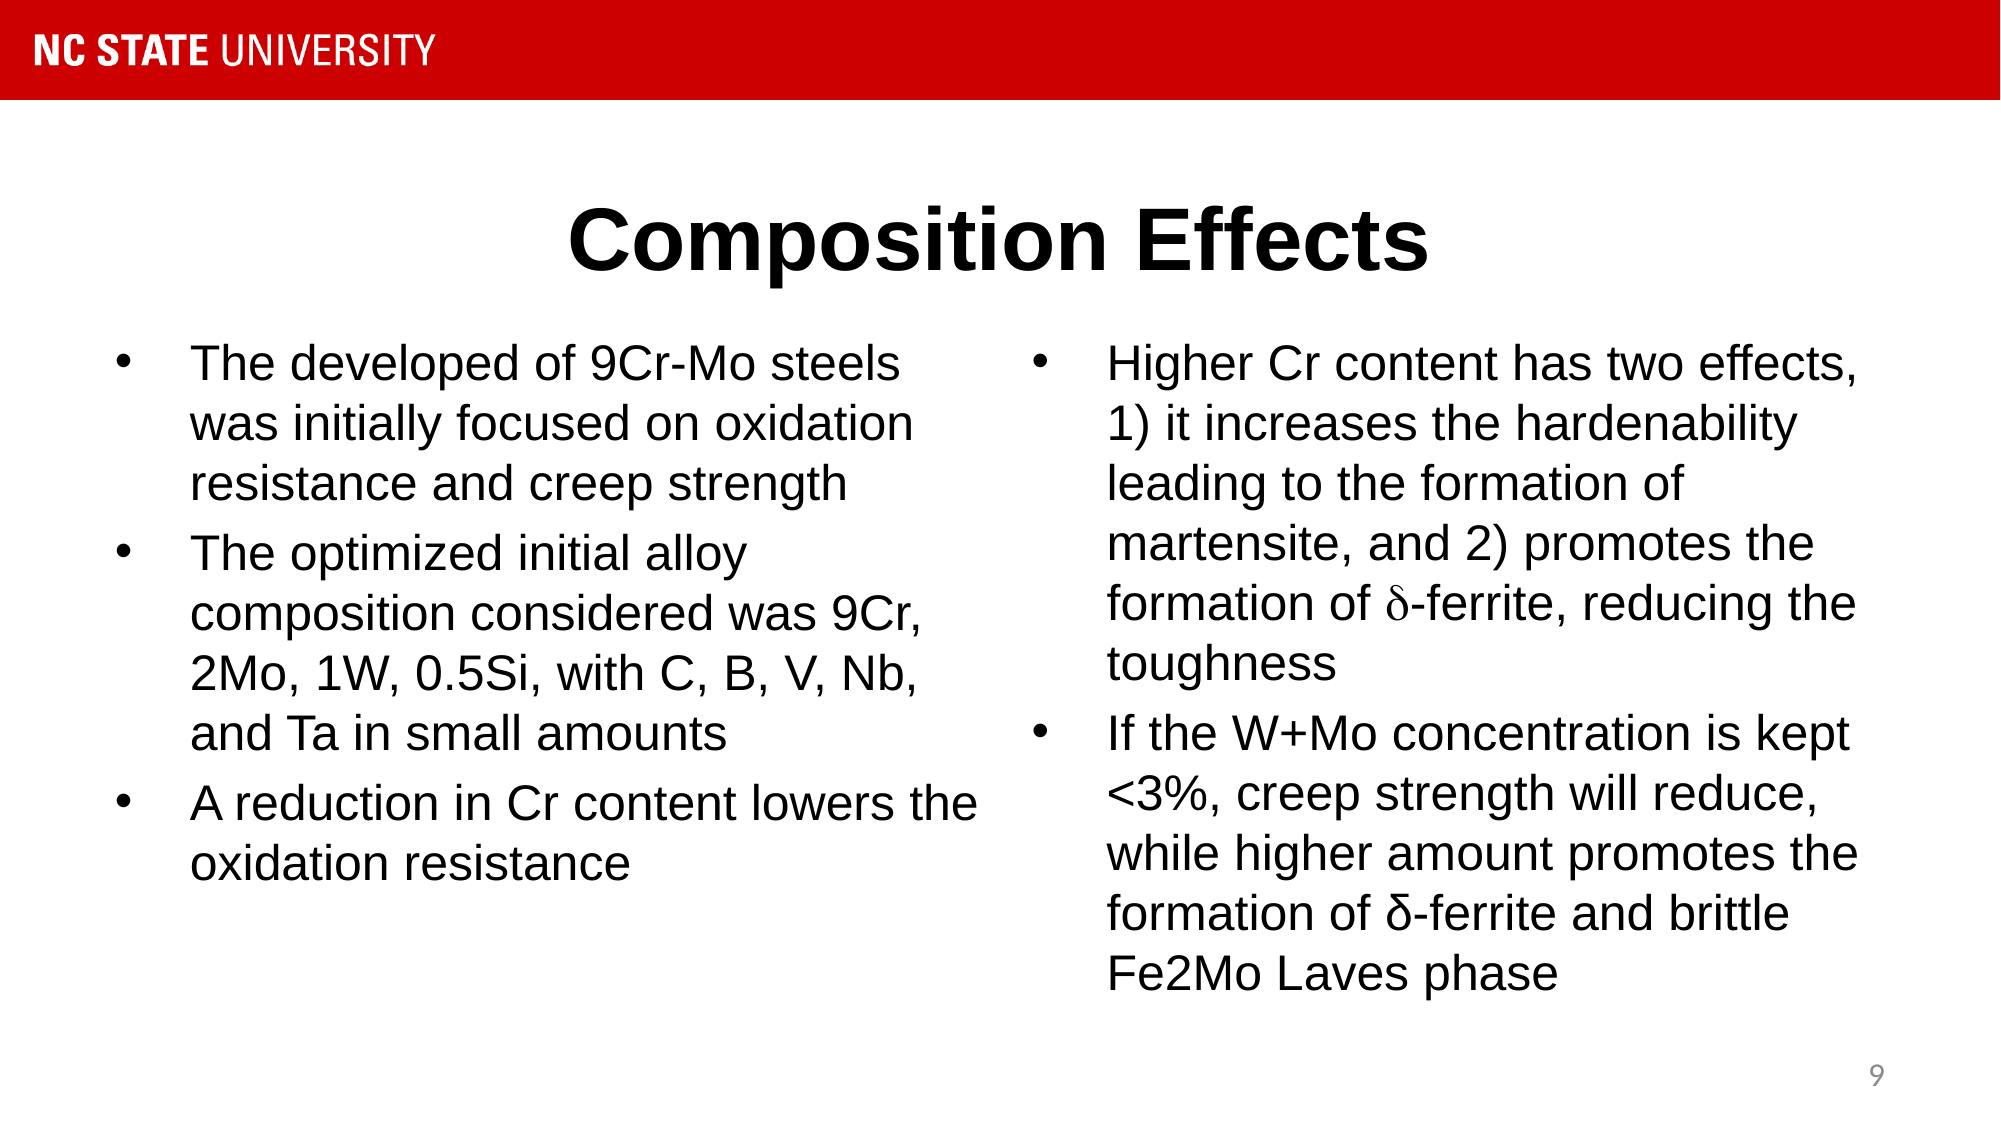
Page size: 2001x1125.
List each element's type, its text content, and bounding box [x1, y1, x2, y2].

list The developed of 9Cr-Mo steels was initially focused on oxidation resistance and creep strength The optimized initial alloy composition considered was 9Cr, 2Mo, 1W, 0.5Si, with C, B, V, Nb, and Ta in small amounts A reduction in Cr content lowers the oxidation resistance [99, 322, 1016, 1005]
picture [0, 0, 2001, 100]
title Composition Effects [99, 147, 1900, 322]
list Higher Cr content has two effects, 1) it increases the hardenability leading to the formation of martensite, and 2) promotes the formation of d-ferrite, reducing the toughness If the W+Mo concentration is kept <3%, creep strength will reduce, while higher amount promotes the formation of δ-ferrite and brittle Fe2Mo Laves phase [1016, 322, 1900, 1005]
slide_number 9 [1433, 1042, 1900, 1103]
